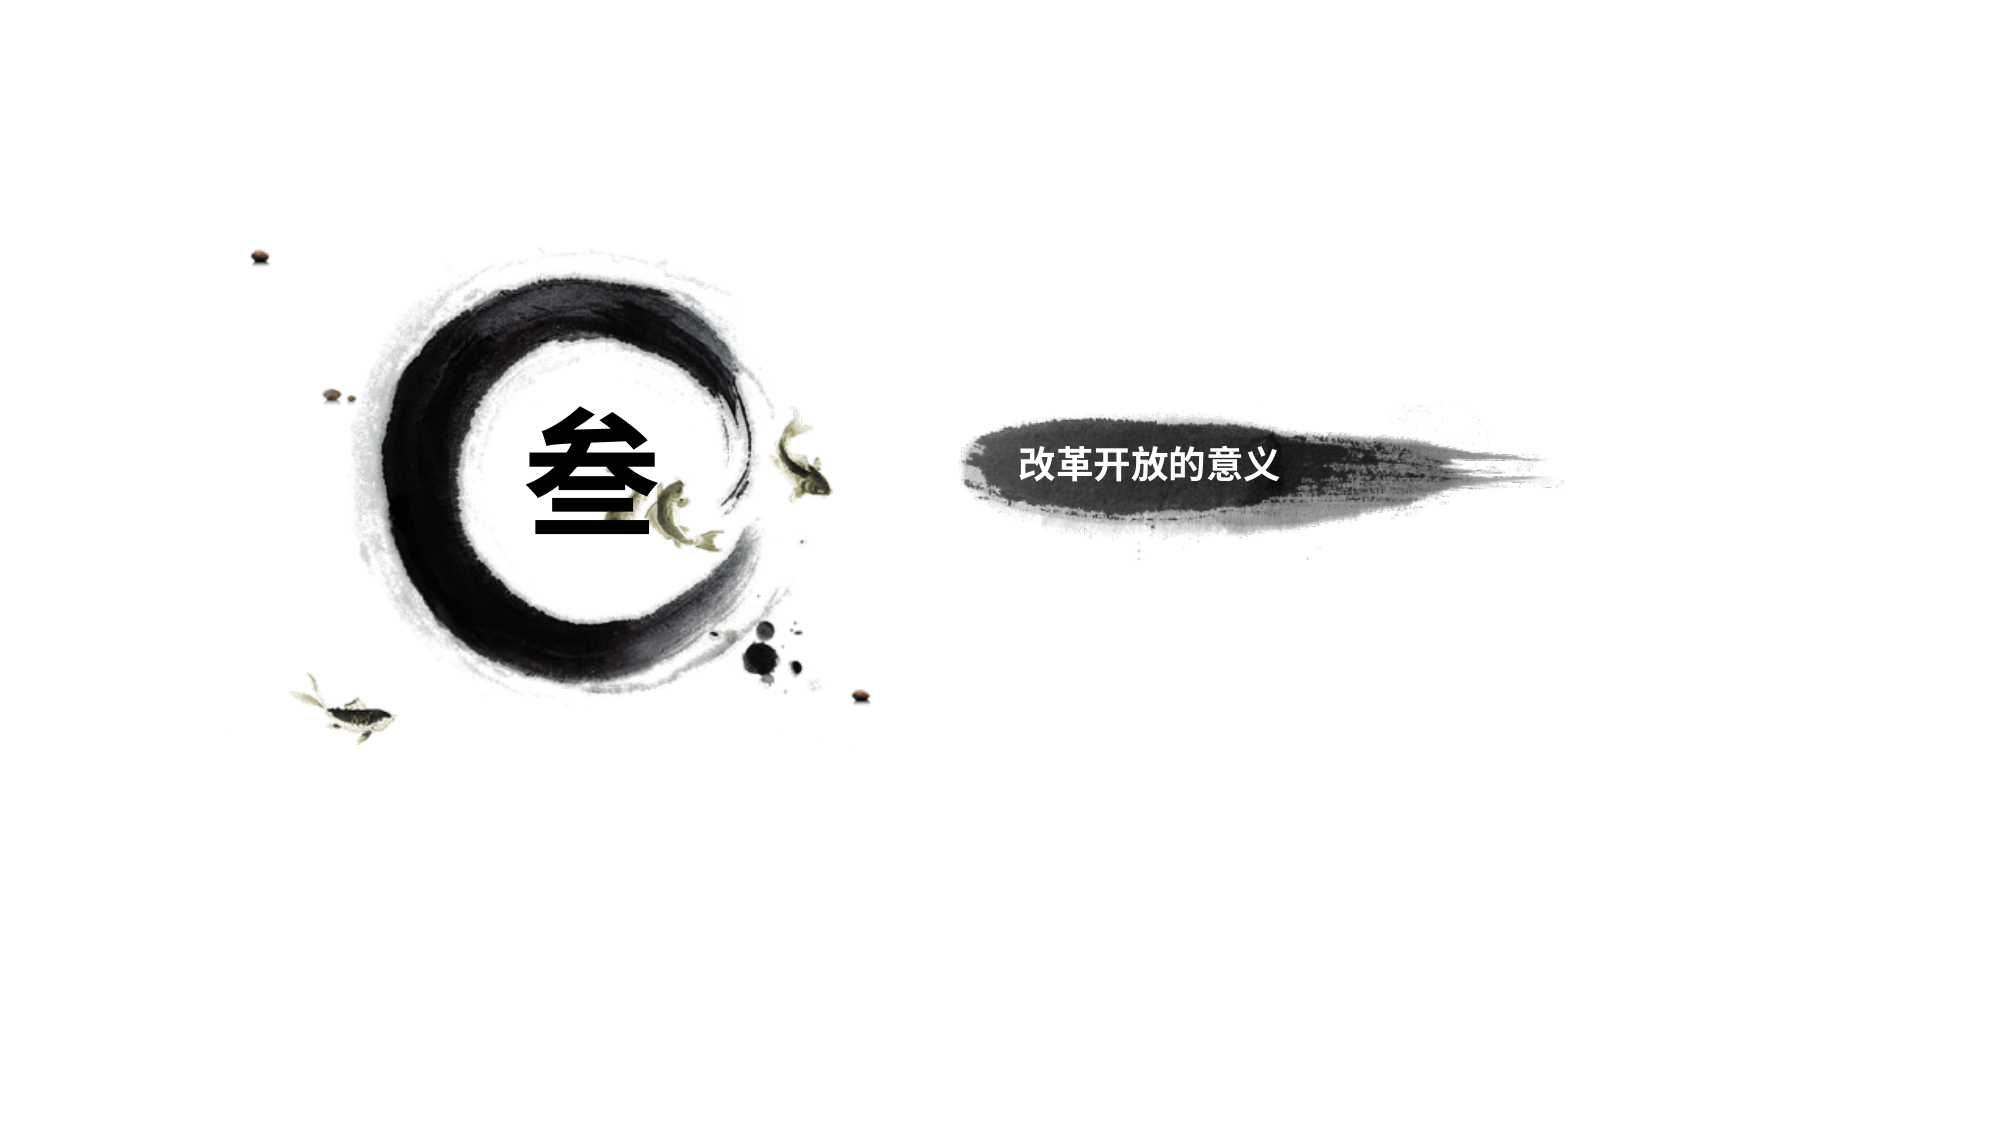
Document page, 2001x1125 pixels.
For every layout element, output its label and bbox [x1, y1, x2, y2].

text_box [122, 222, 1565, 856]
